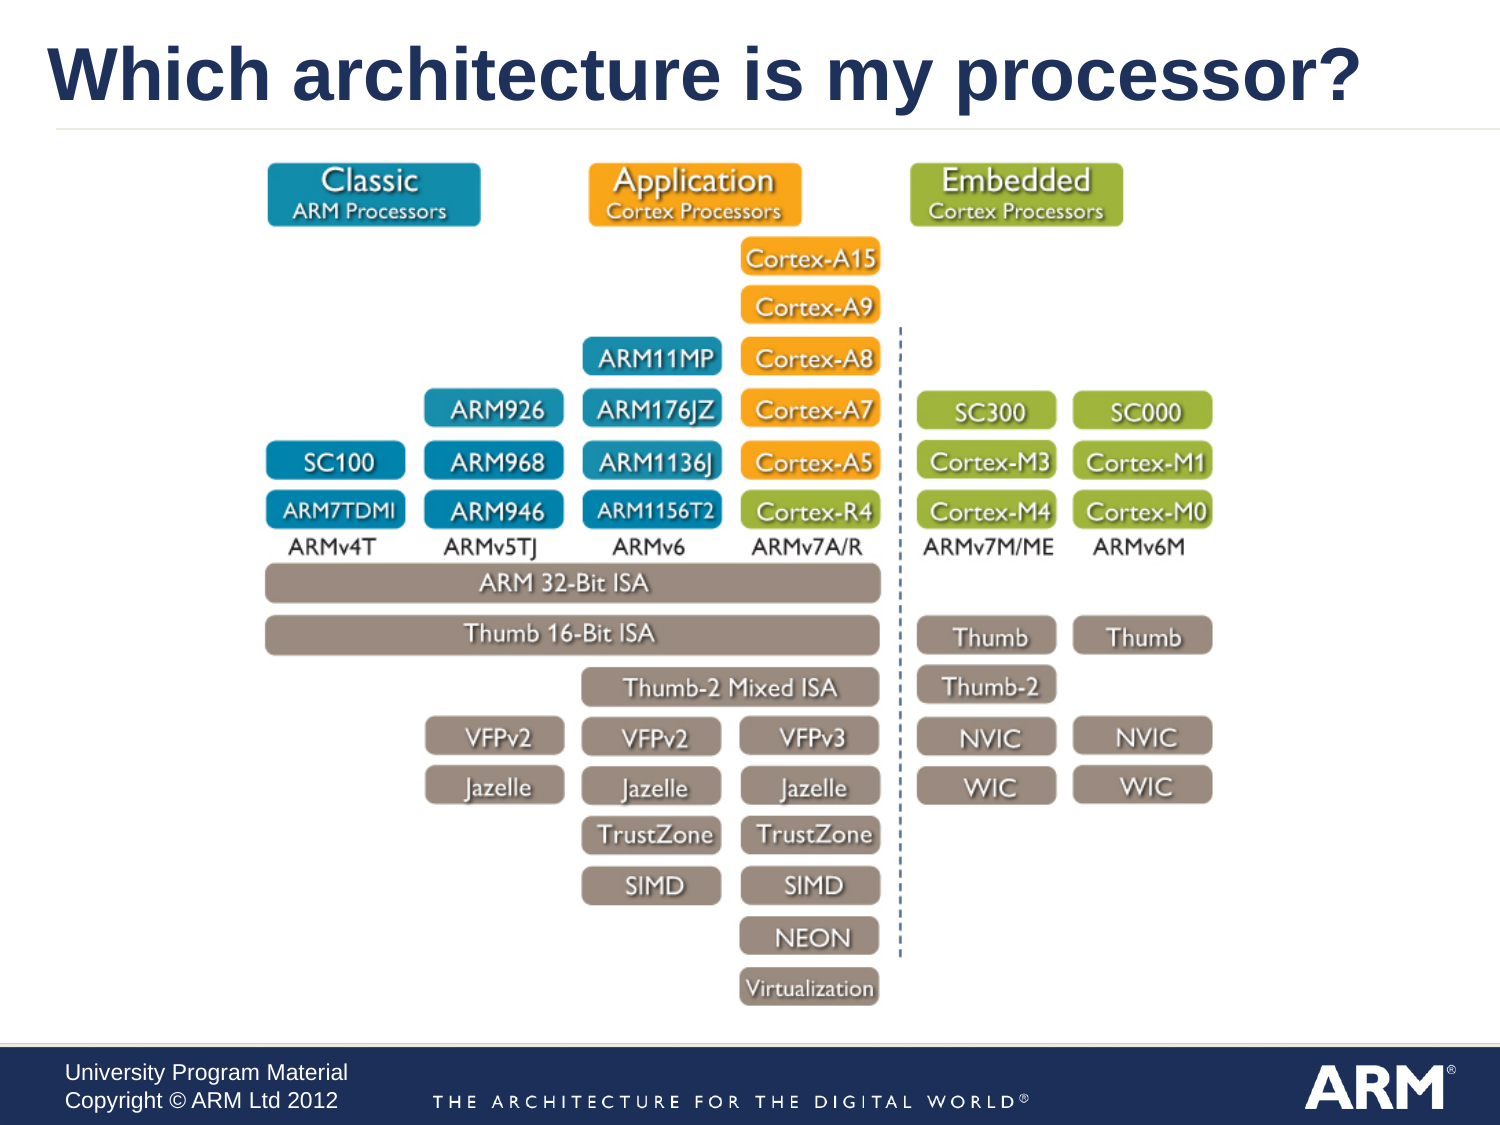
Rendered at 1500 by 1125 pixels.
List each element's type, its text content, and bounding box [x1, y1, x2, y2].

text_box Which architecture is my processor? [34, 2, 1500, 140]
picture [0, 0, 1500, 1044]
picture [0, 1048, 1500, 1125]
